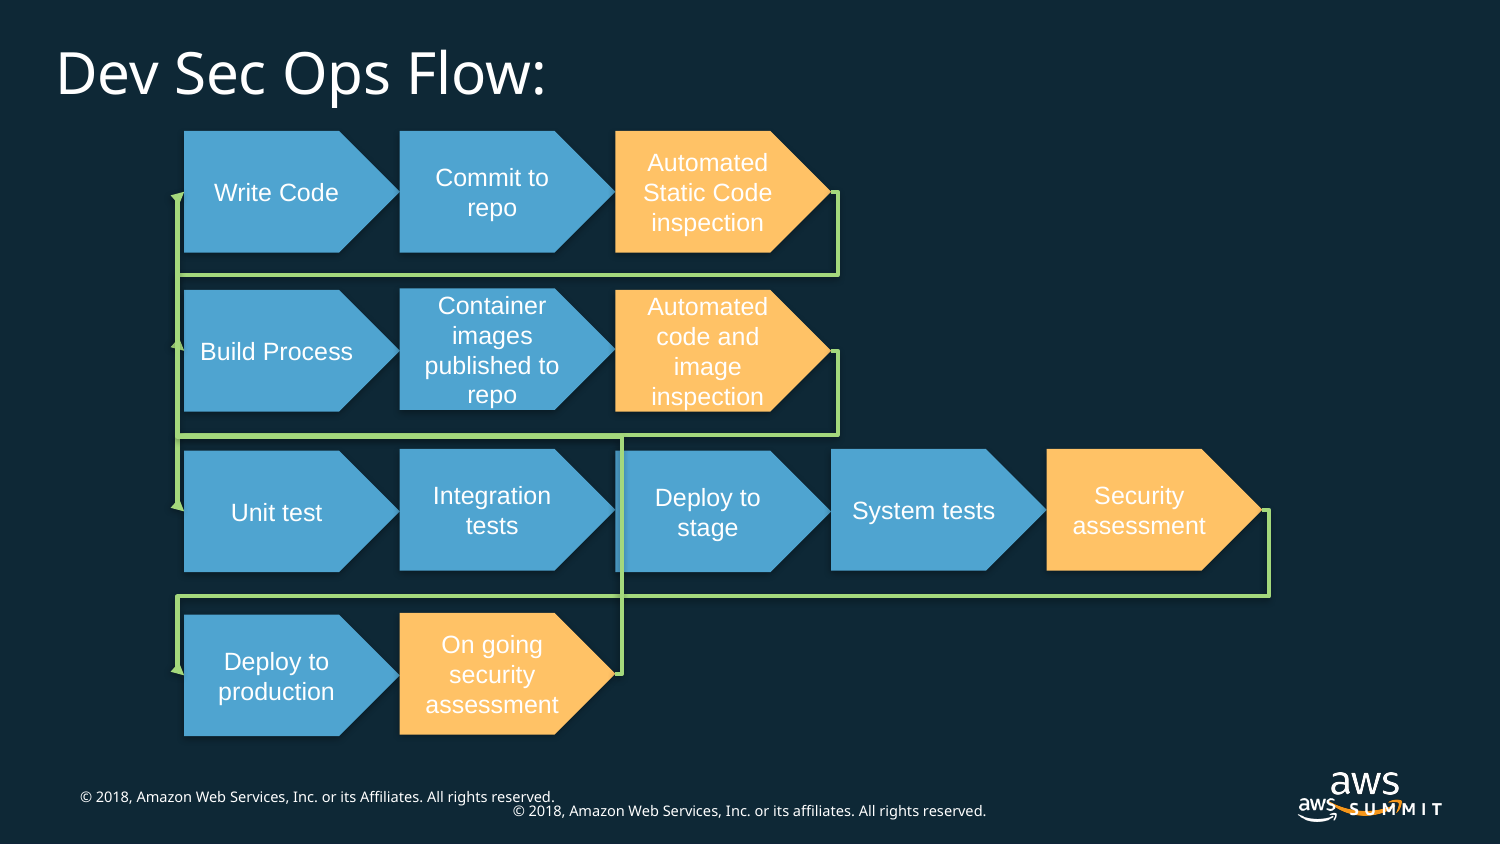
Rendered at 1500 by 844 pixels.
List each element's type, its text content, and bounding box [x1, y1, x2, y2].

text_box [616, 191, 832, 350]
text_box Commit to repo [398, 130, 610, 189]
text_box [183, 191, 616, 674]
text_box Automated Static Code inspection [614, 130, 830, 190]
text_box System tests [835, 448, 1041, 508]
text_box Security assessment [1045, 448, 1261, 508]
text_box Write Code [183, 130, 394, 189]
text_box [618, 509, 1263, 676]
text_box On going security assessment [398, 684, 607, 736]
title Dev Sec Ops Flow: [55, 28, 1444, 119]
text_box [619, 350, 832, 508]
text_box Deploy to production [183, 684, 392, 737]
picture [1268, 772, 1476, 840]
